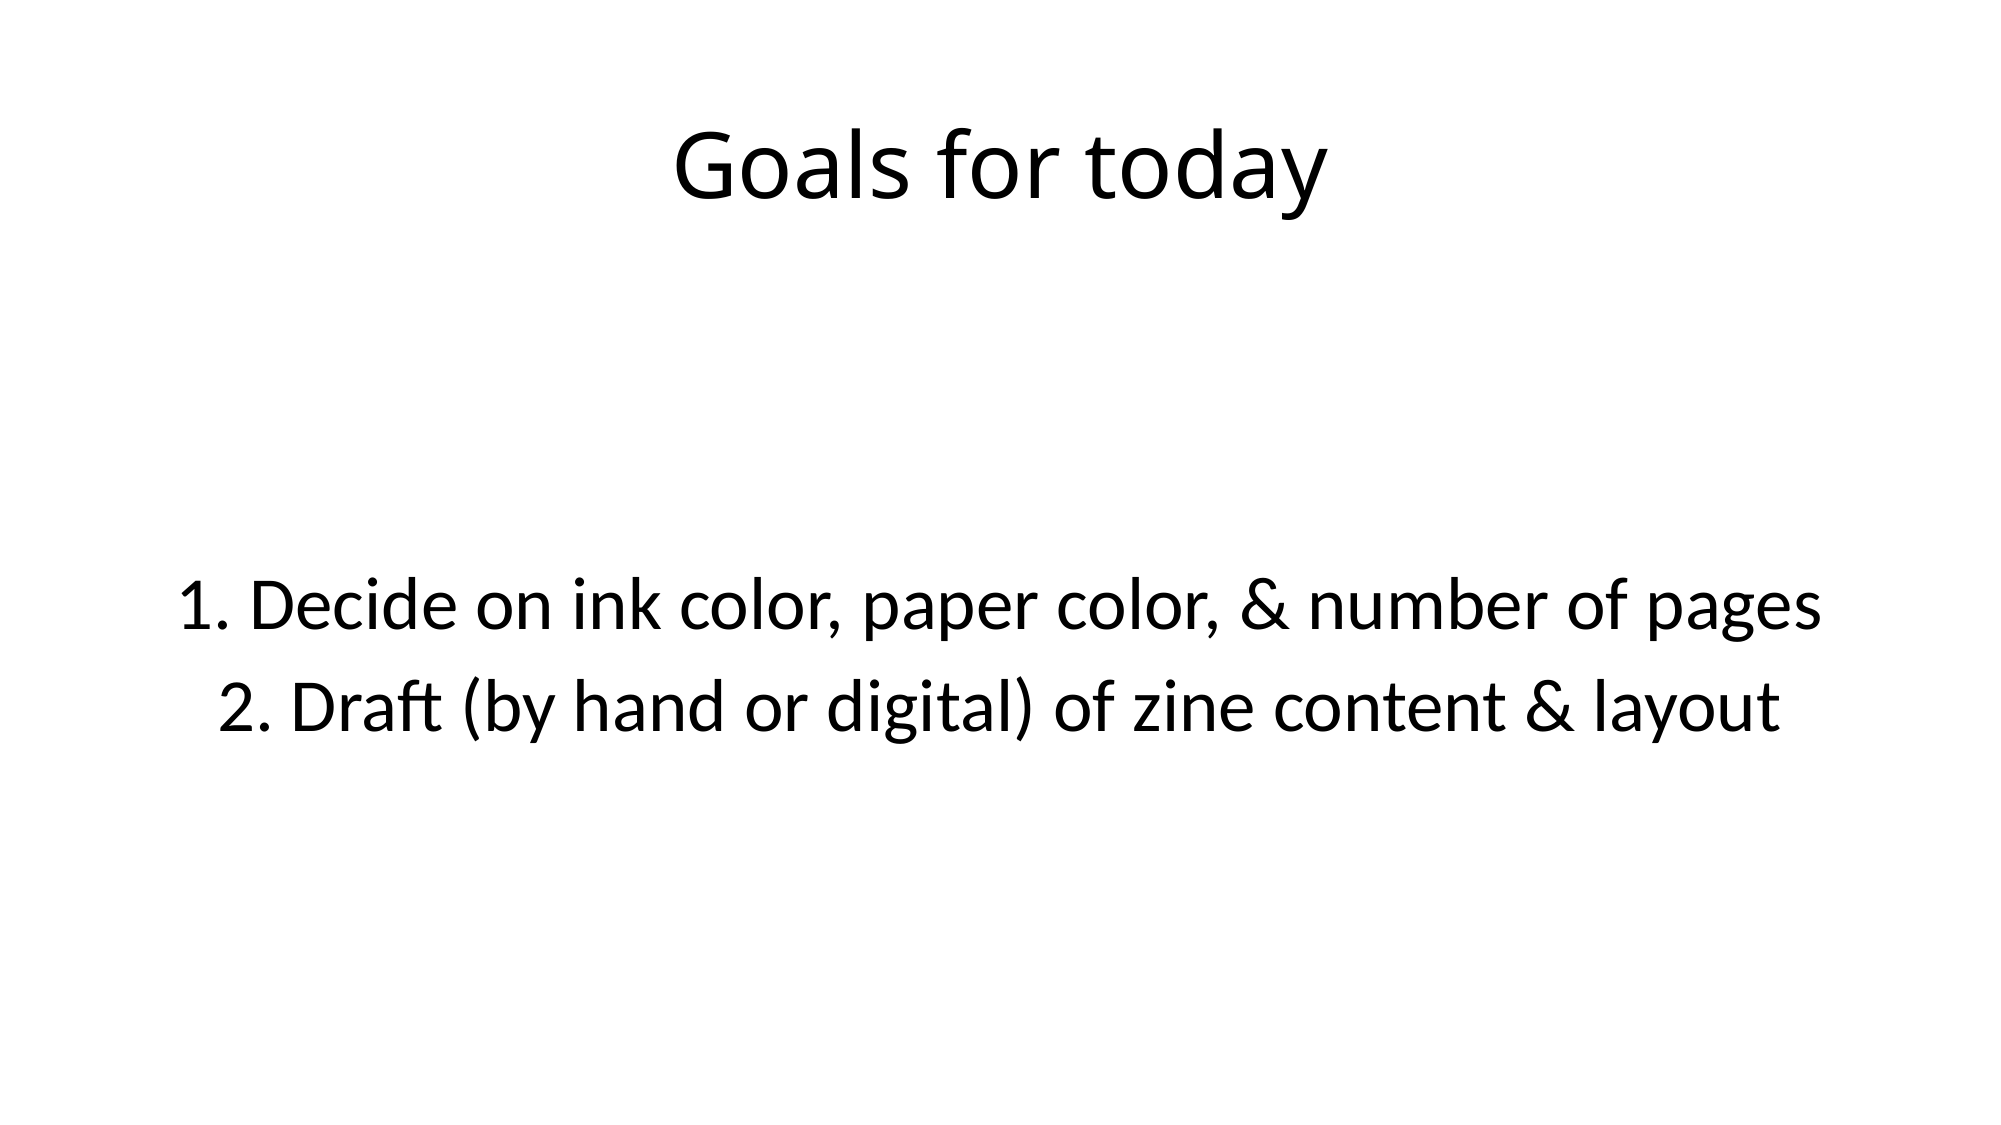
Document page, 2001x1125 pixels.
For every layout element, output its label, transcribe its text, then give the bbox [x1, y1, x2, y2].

list 1. Decide on ink color, paper color, & number of pages 2. Draft (by hand or digital) of zine content & layout [137, 299, 1863, 1014]
title Goals for today [137, 59, 1863, 278]
